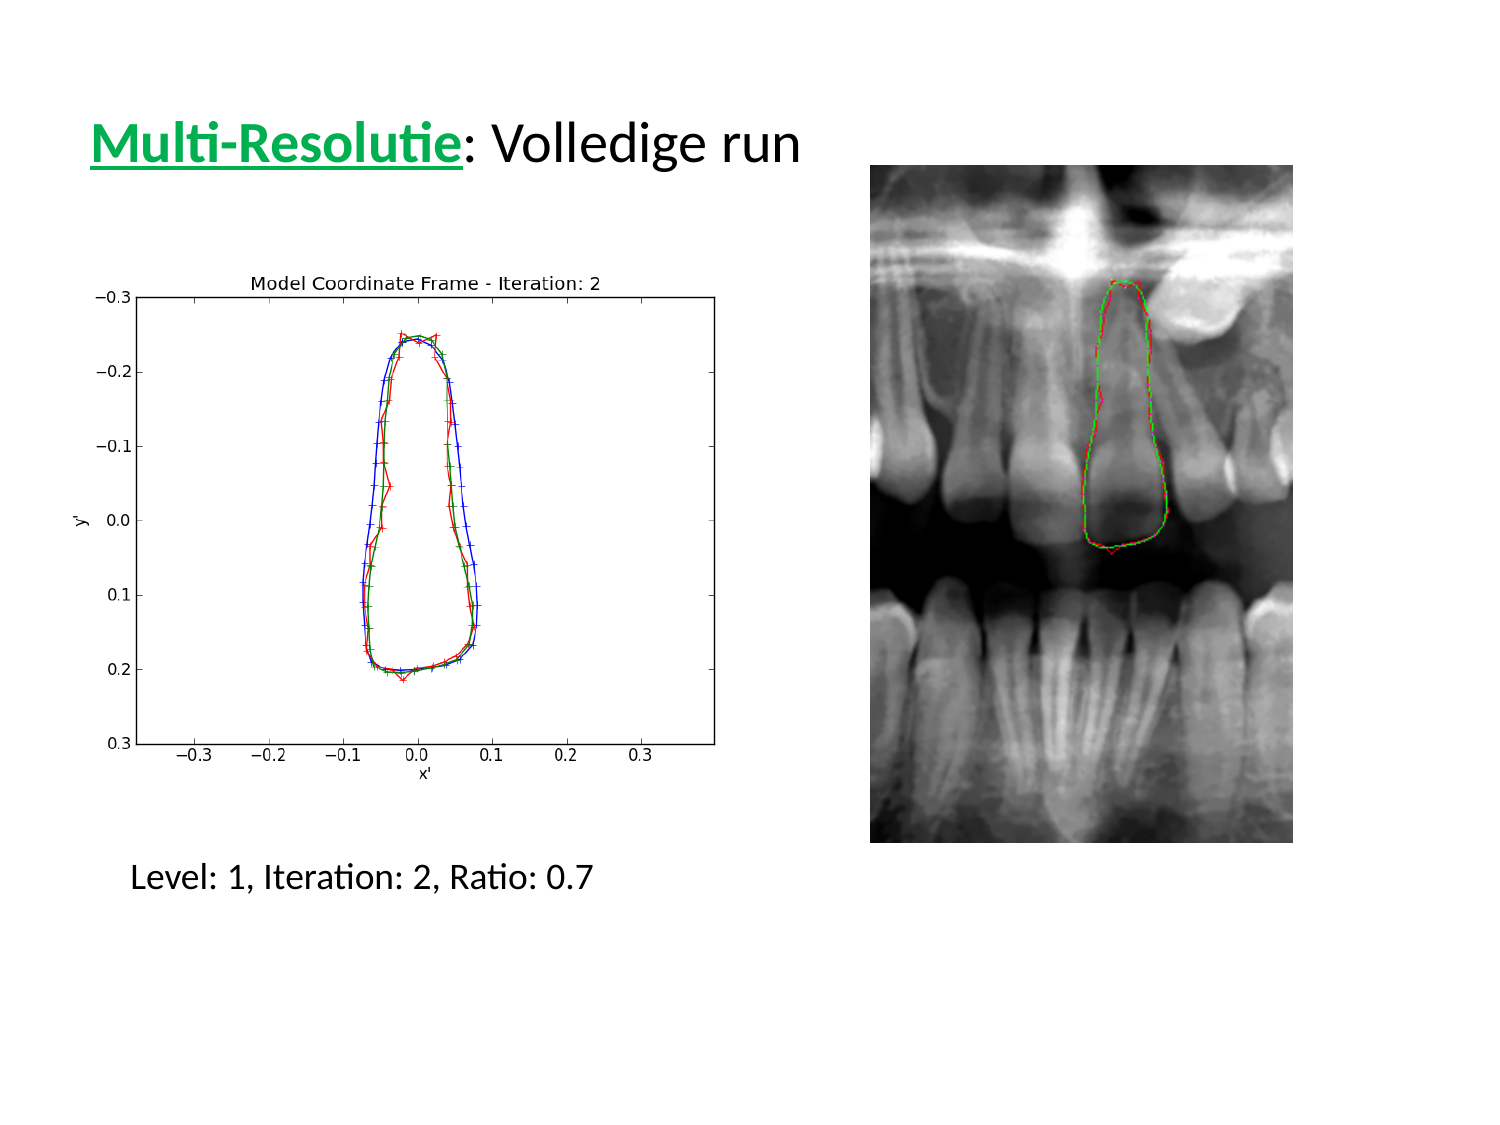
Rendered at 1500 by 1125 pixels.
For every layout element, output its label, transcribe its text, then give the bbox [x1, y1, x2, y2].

picture [64, 266, 722, 789]
title Multi-Resolutie: Volledige run [75, 45, 1425, 233]
picture [870, 165, 1293, 843]
text_box Level: 1, Iteration: 2, Ratio: 0.7 [115, 844, 610, 905]
